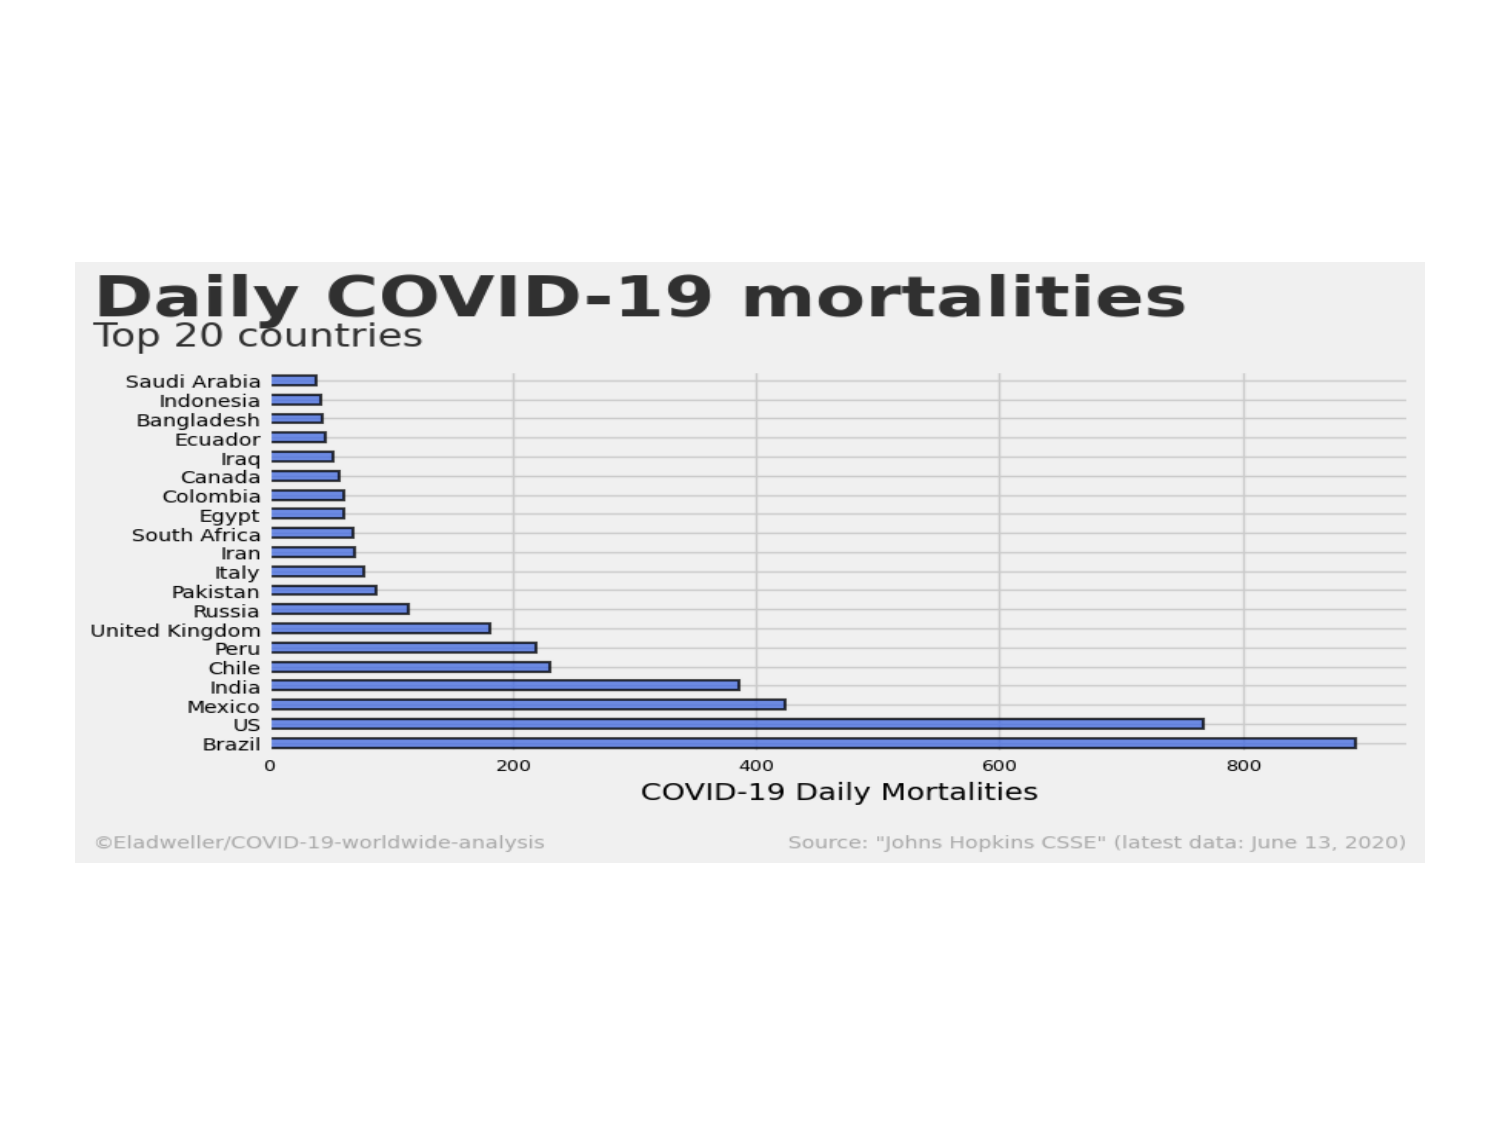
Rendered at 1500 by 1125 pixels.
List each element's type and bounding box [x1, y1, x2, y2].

picture [74, 262, 1426, 863]
